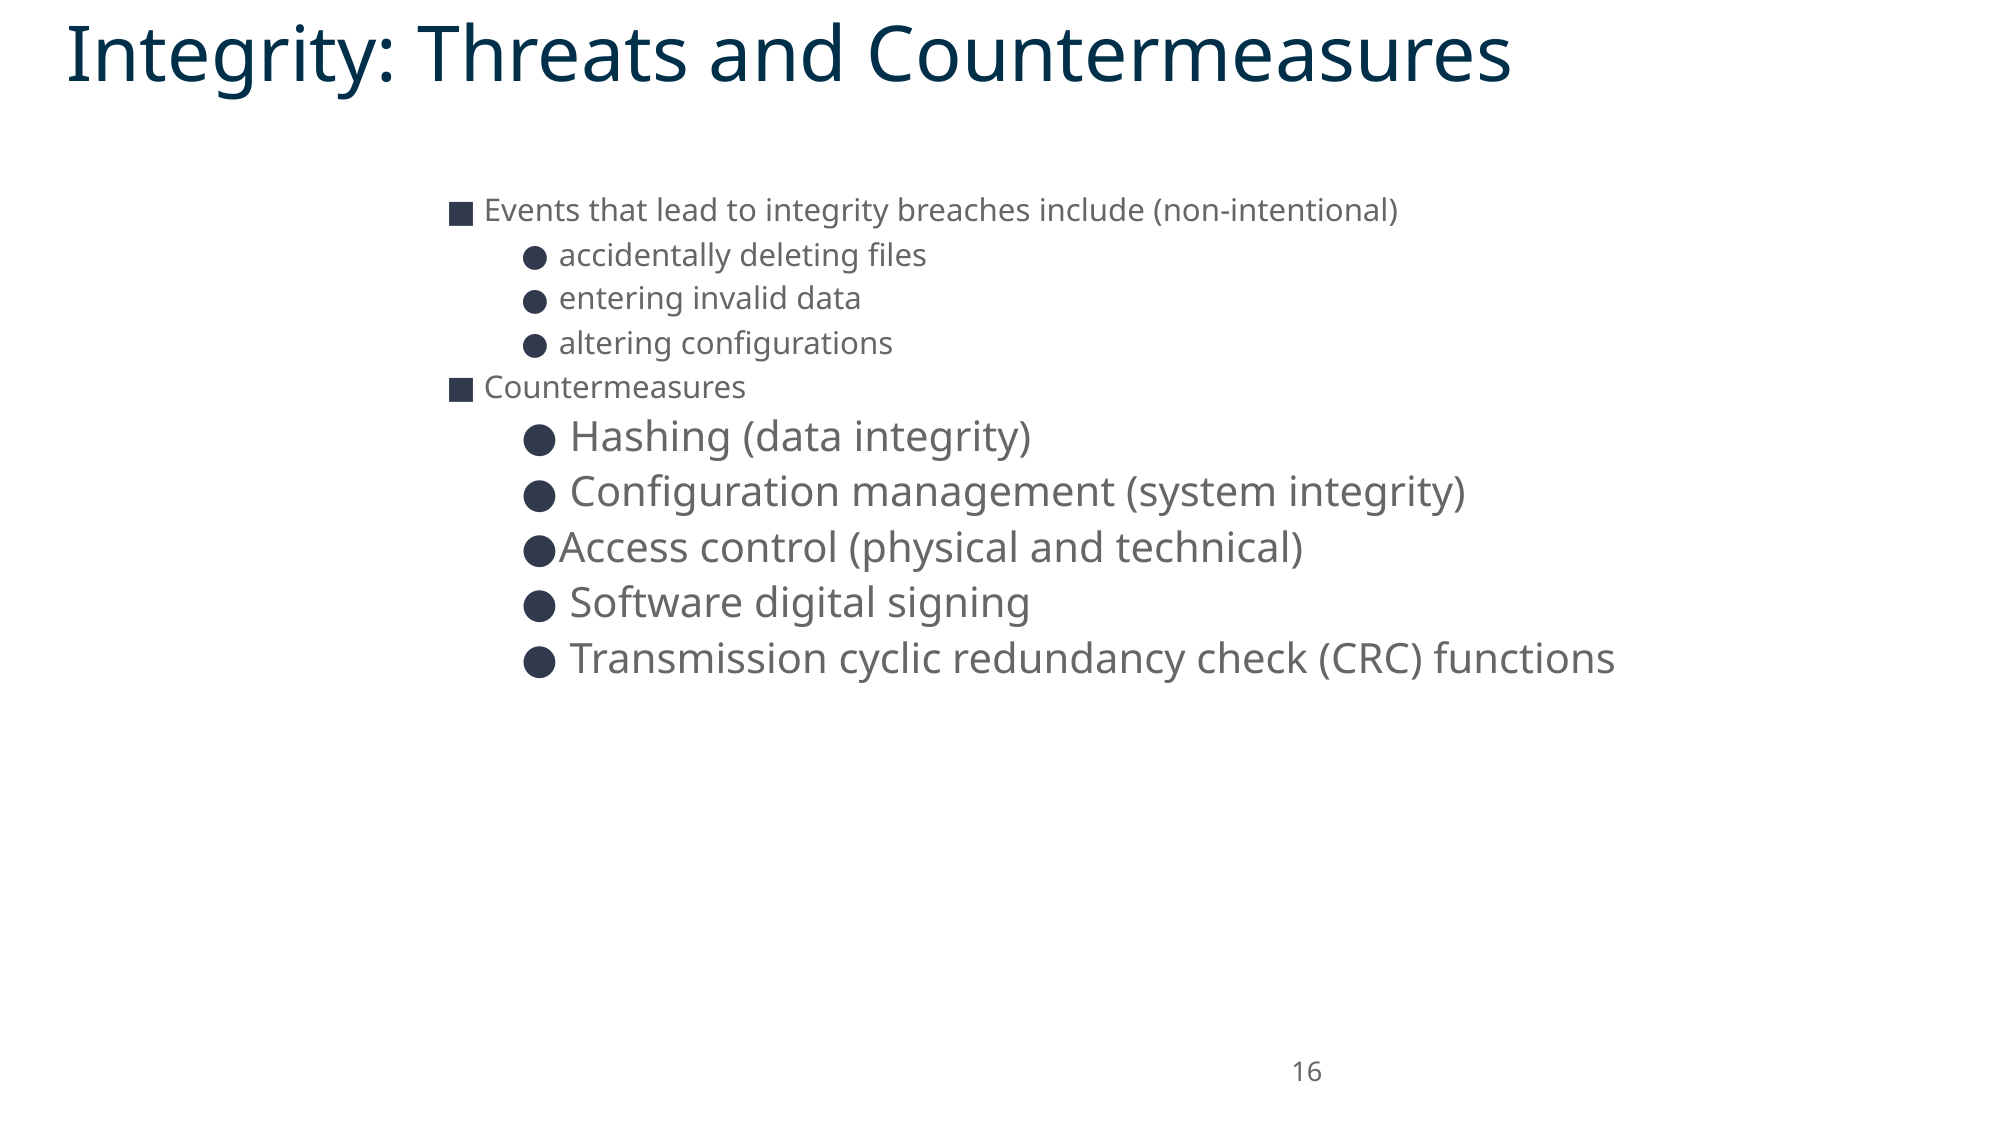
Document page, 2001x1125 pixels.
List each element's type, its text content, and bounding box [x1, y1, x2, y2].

slide_number 16 [662, 1042, 1338, 1103]
list Events that lead to integrity breaches include (non-intentional) accidentally deleting files entering invalid data altering configurations Countermeasures Hashing (data integrity) Configuration management (system integrity) Access control (physical and technical) Software digital signing Transmission cyclic redundancy check (CRC) functions [281, 187, 1719, 938]
title Integrity: Threats and Countermeasures [51, 0, 1650, 150]
